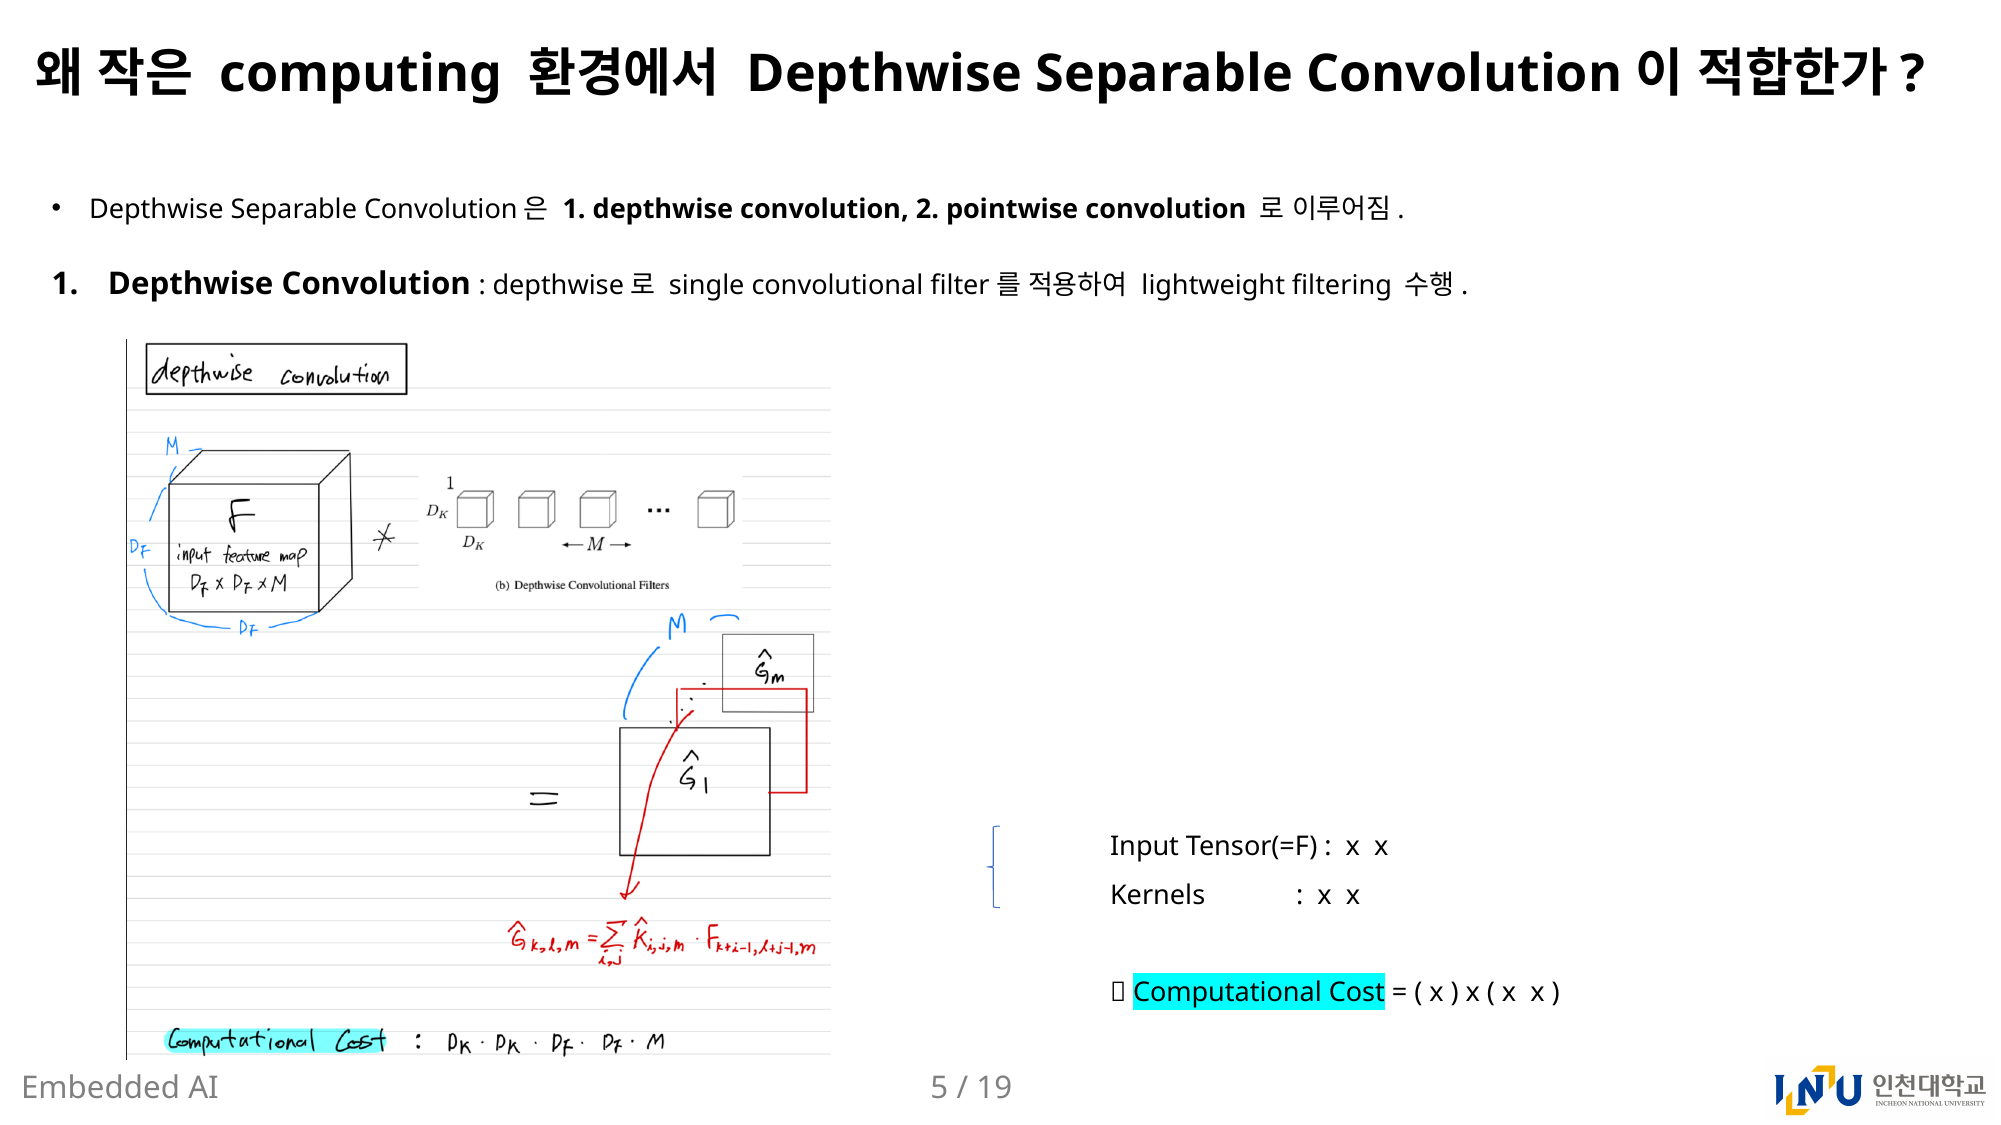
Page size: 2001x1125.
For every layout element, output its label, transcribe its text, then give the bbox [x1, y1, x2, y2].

text_box [986, 825, 1001, 909]
title 왜 작은 computing 환경에서 Depthwise Separable Convolution이 적합한가? [20, 9, 1981, 141]
list Depthwise Separable Convolution은 1. depthwise convolution, 2. pointwise convolution 로 이루어짐. Depthwise Convolution : depthwise로 single convolutional filter를 적용하여 lightweight filtering 수행. [36, 167, 1958, 1060]
picture [1766, 1055, 1994, 1120]
picture [126, 339, 831, 1060]
